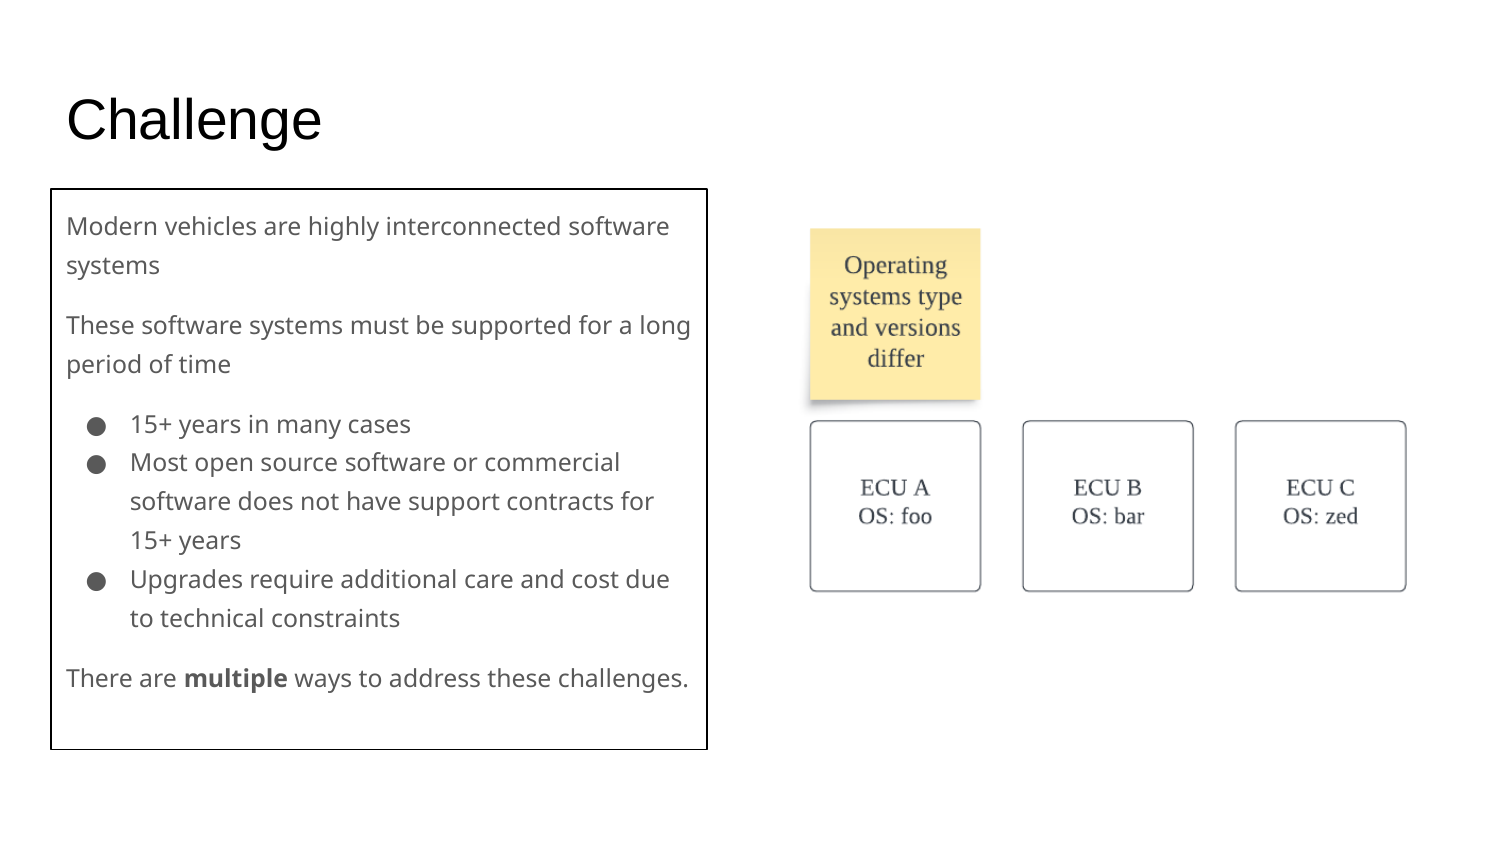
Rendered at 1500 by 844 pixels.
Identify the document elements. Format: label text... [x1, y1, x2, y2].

picture [739, 188, 1461, 634]
list Modern vehicles are highly interconnected software systems These software systems must be supported for a long period of time 15+ years in many cases Most open source software or commercial software does not have support contracts for 15+ years Upgrades require additional care and cost due to technical constraints There are multiple ways to address these challenges. [51, 189, 708, 750]
title Challenge [51, 72, 1449, 167]
